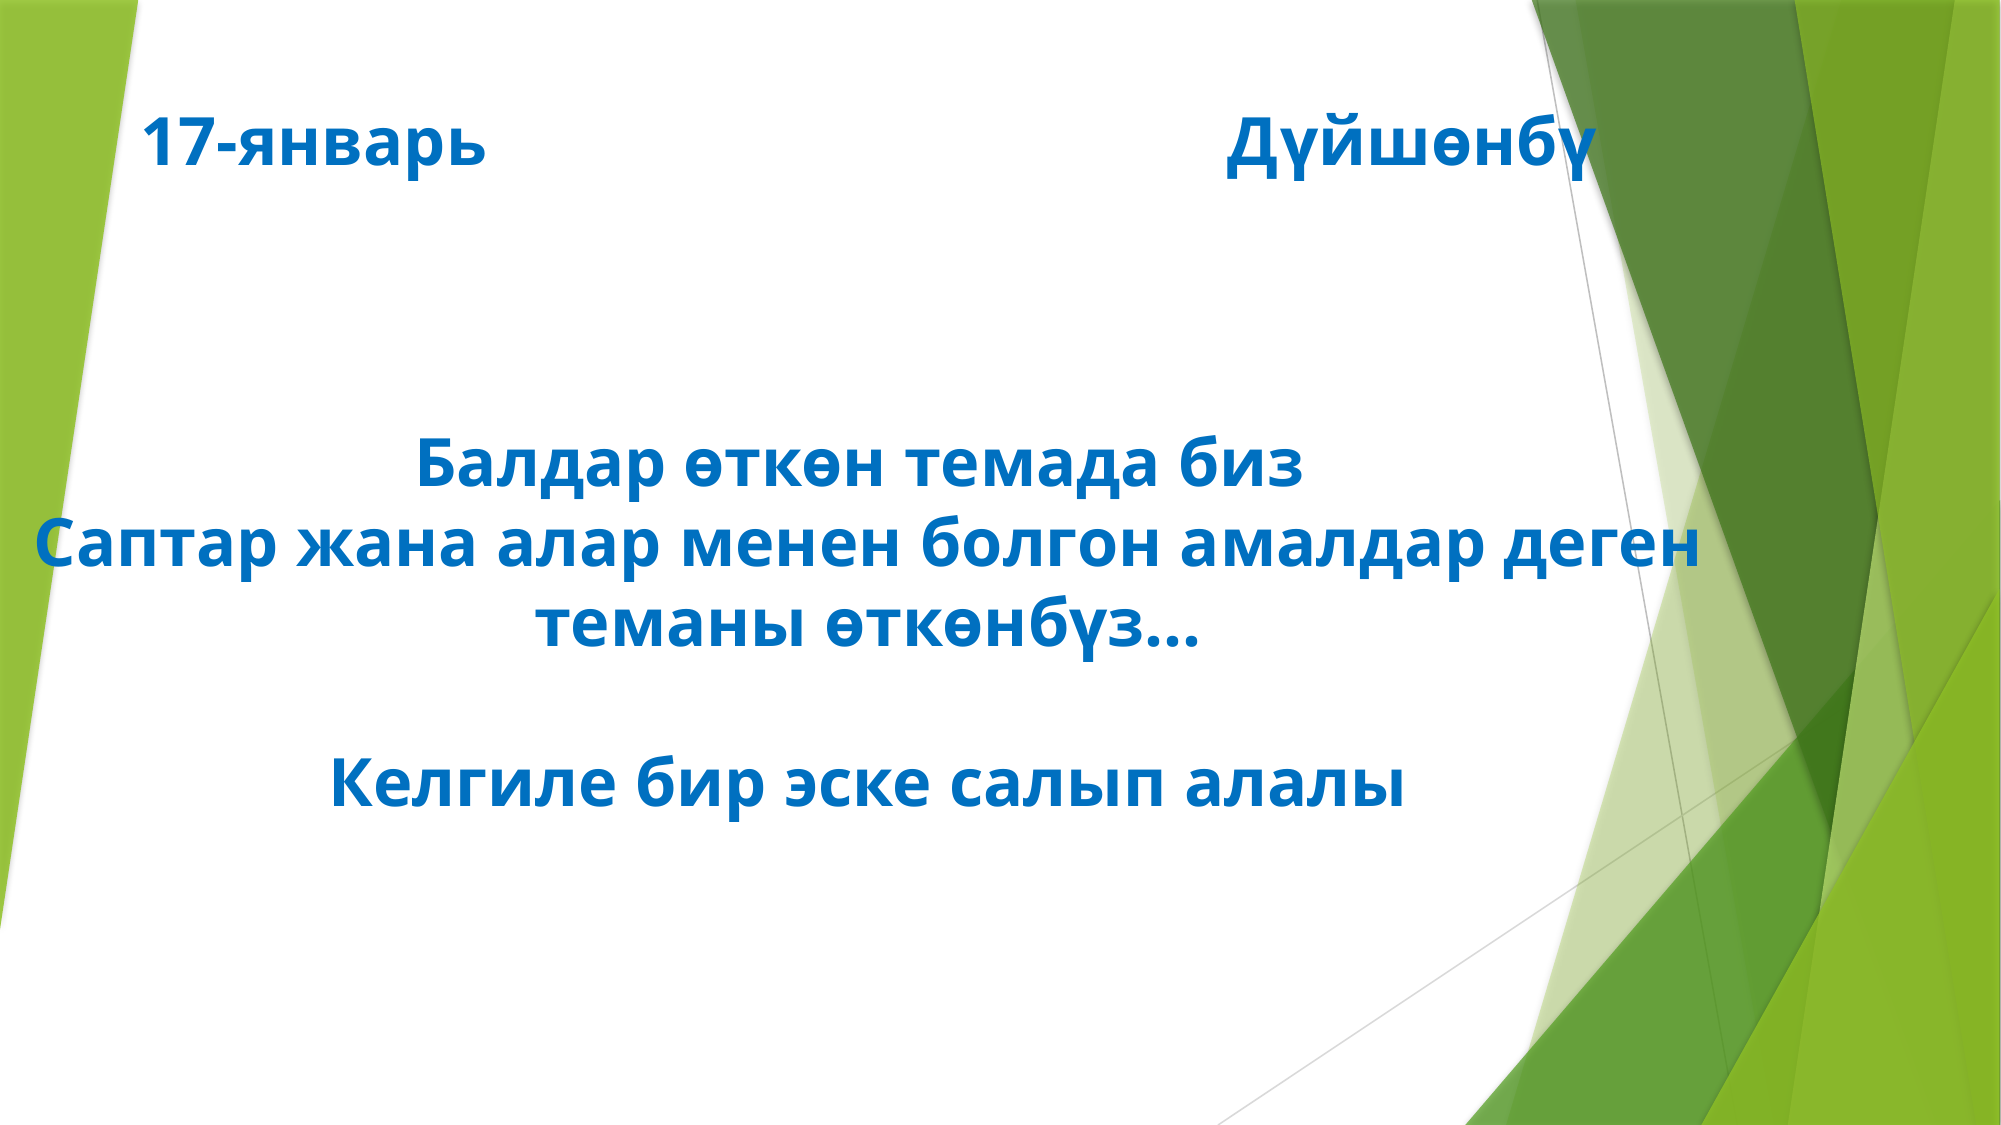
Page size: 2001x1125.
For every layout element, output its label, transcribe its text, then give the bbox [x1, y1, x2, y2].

title 17-январь Дүйшөнбү [0, 82, 1737, 187]
text_box Балдар өткөн темада биз Саптар жана алар менен болгон амалдар деген теманы өткөнбүз... Келгиле бир эске салып алалы [0, 722, 1737, 828]
